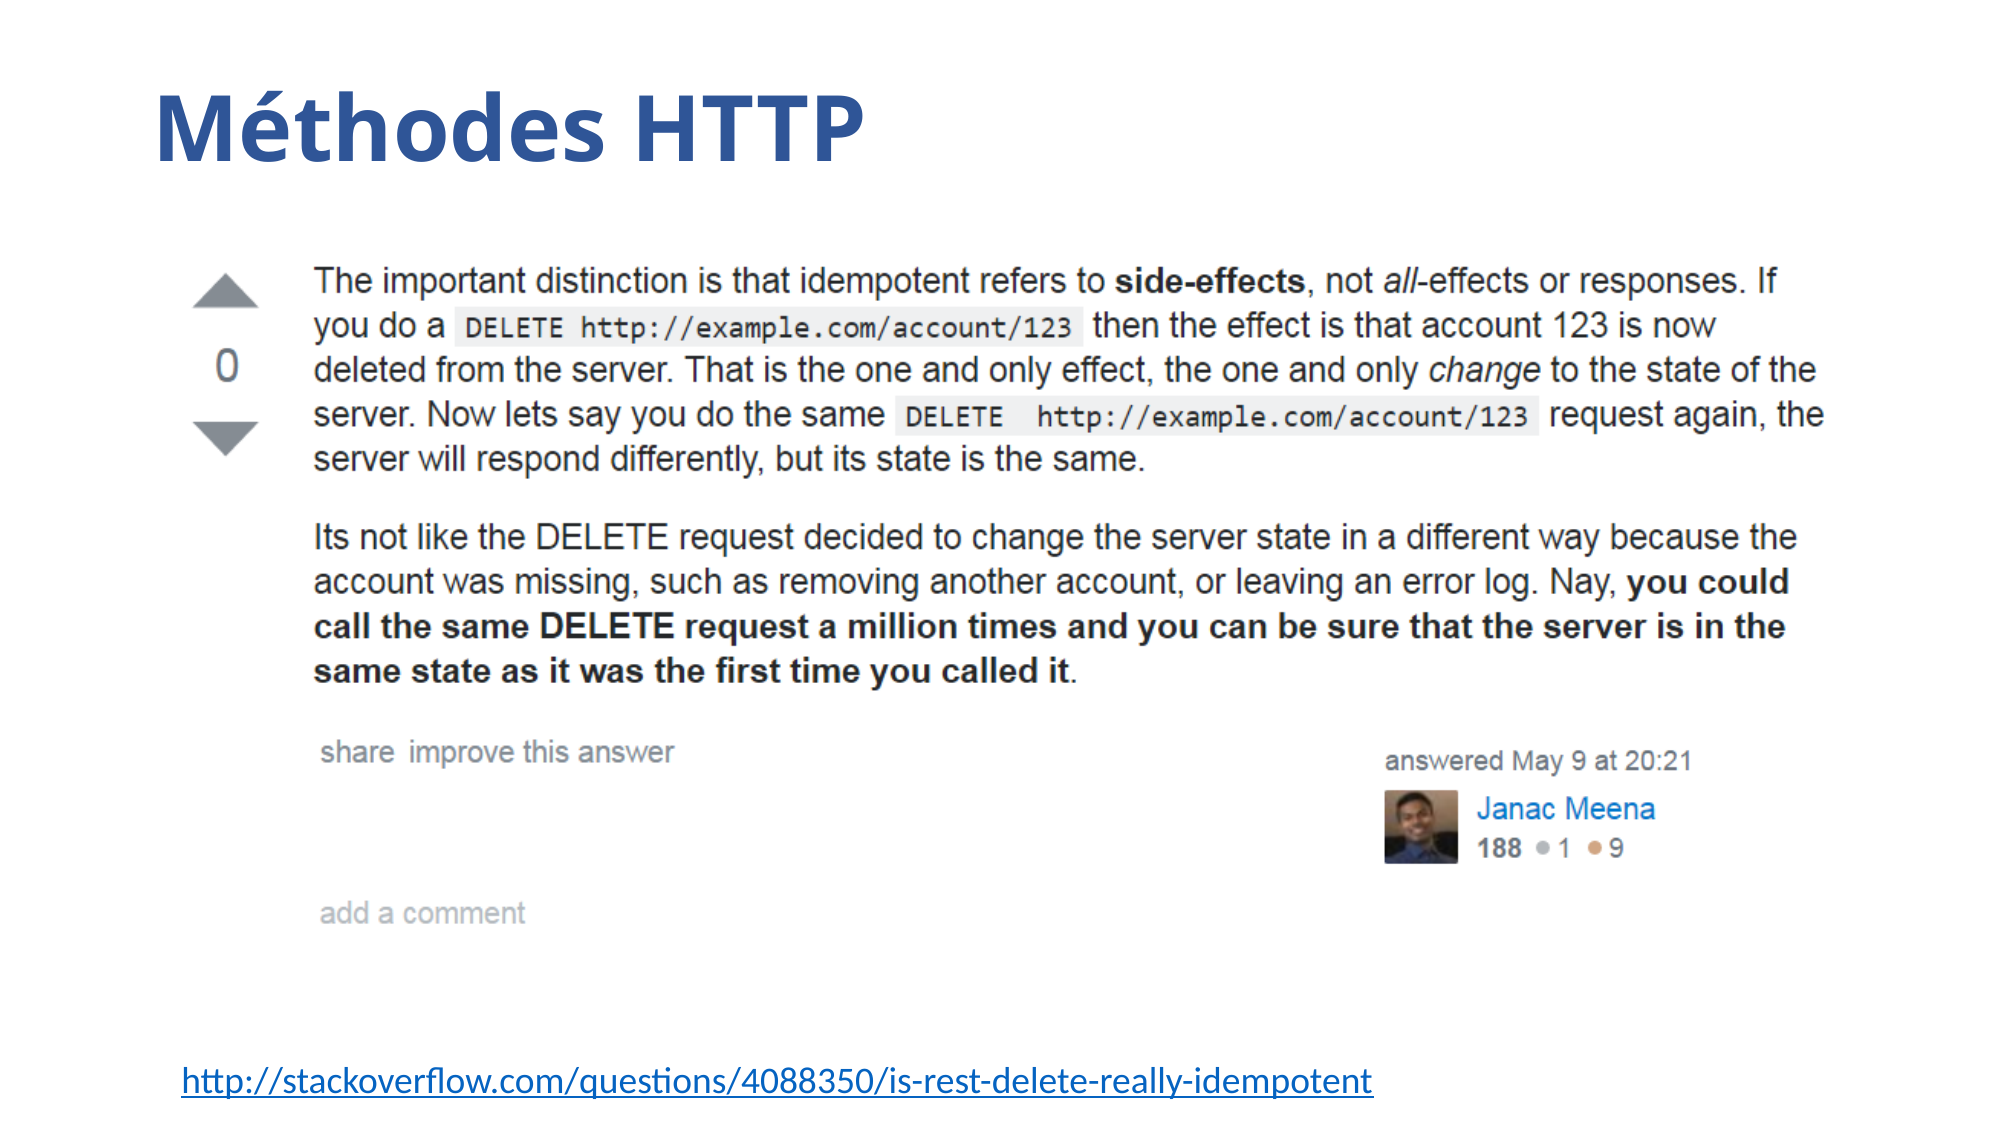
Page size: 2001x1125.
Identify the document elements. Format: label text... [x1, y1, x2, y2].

text_box http://stackoverflow.com/questions/4088350/is-rest-delete-really-idempotent [166, 1048, 1558, 1125]
picture [166, 218, 1833, 950]
title Méthodes HTTP [137, 23, 1863, 241]
